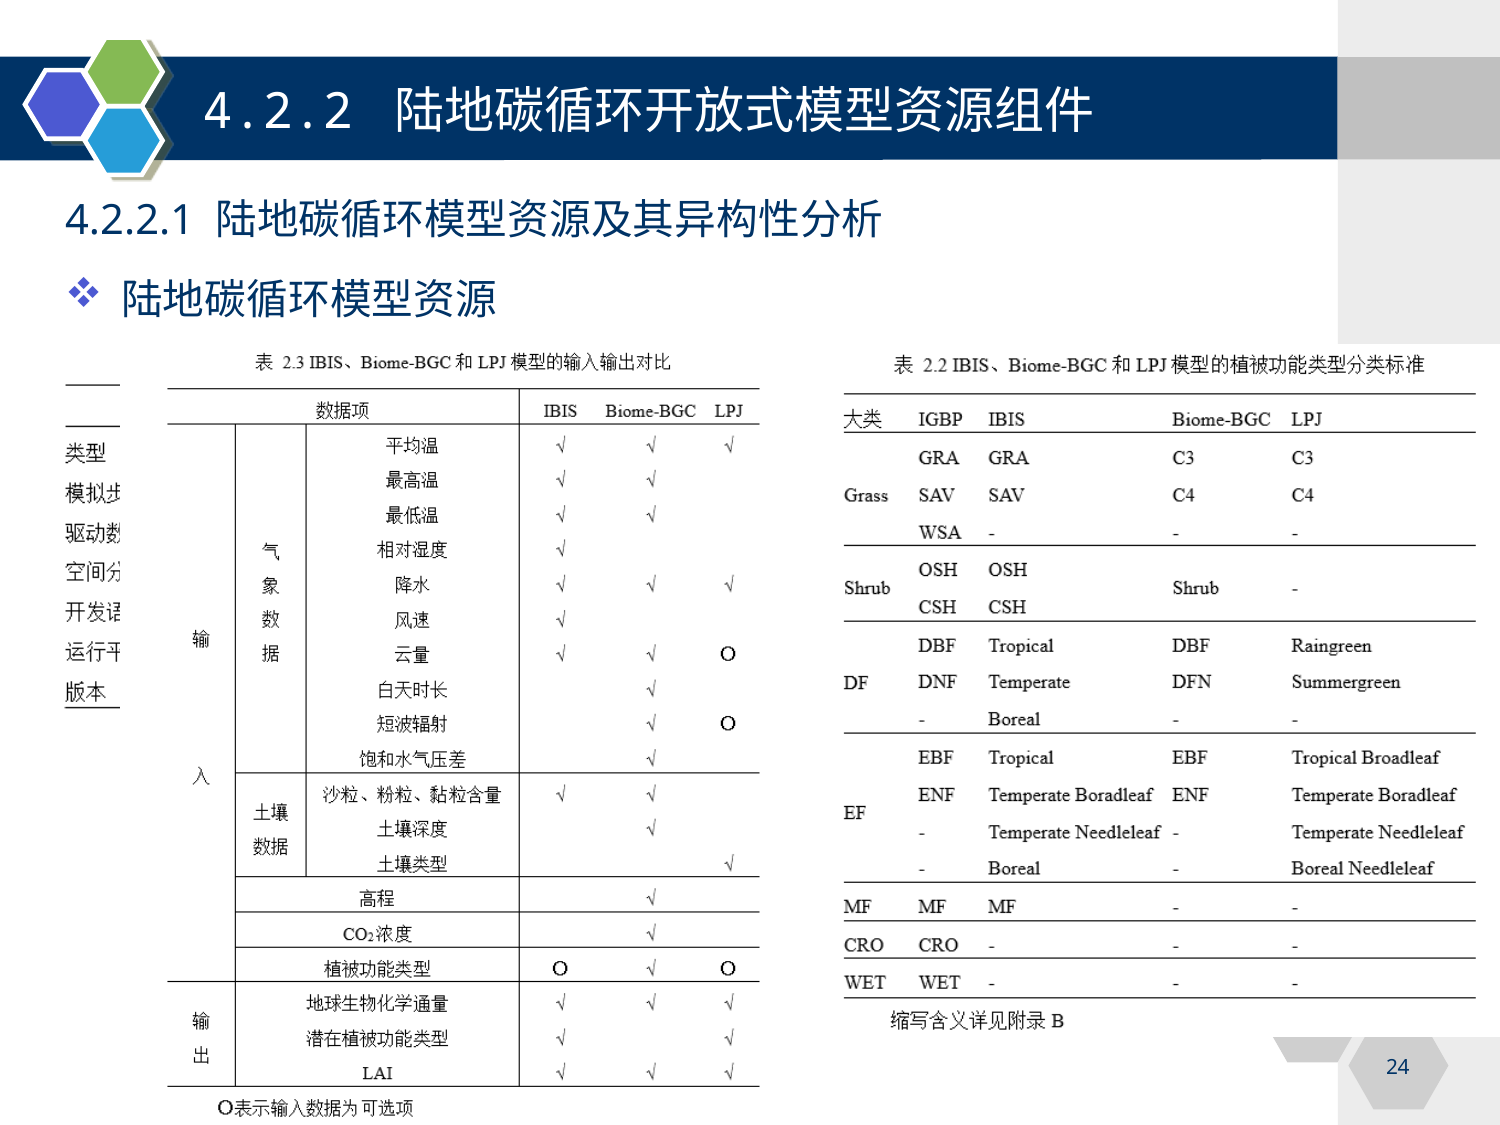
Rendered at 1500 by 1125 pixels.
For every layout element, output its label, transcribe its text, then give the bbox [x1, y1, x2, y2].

text_box 4.2.2 陆地碳循环开放式模型资源组件 [187, 62, 1300, 155]
list 陆地碳循环模型资源 [49, 255, 1341, 610]
picture [57, 333, 817, 1119]
slide_number 24 [1360, 1046, 1436, 1084]
picture [820, 343, 1500, 1037]
text_box 4.2.2.1 陆地碳循环模型资源及其异构性分析 [49, 174, 1176, 244]
